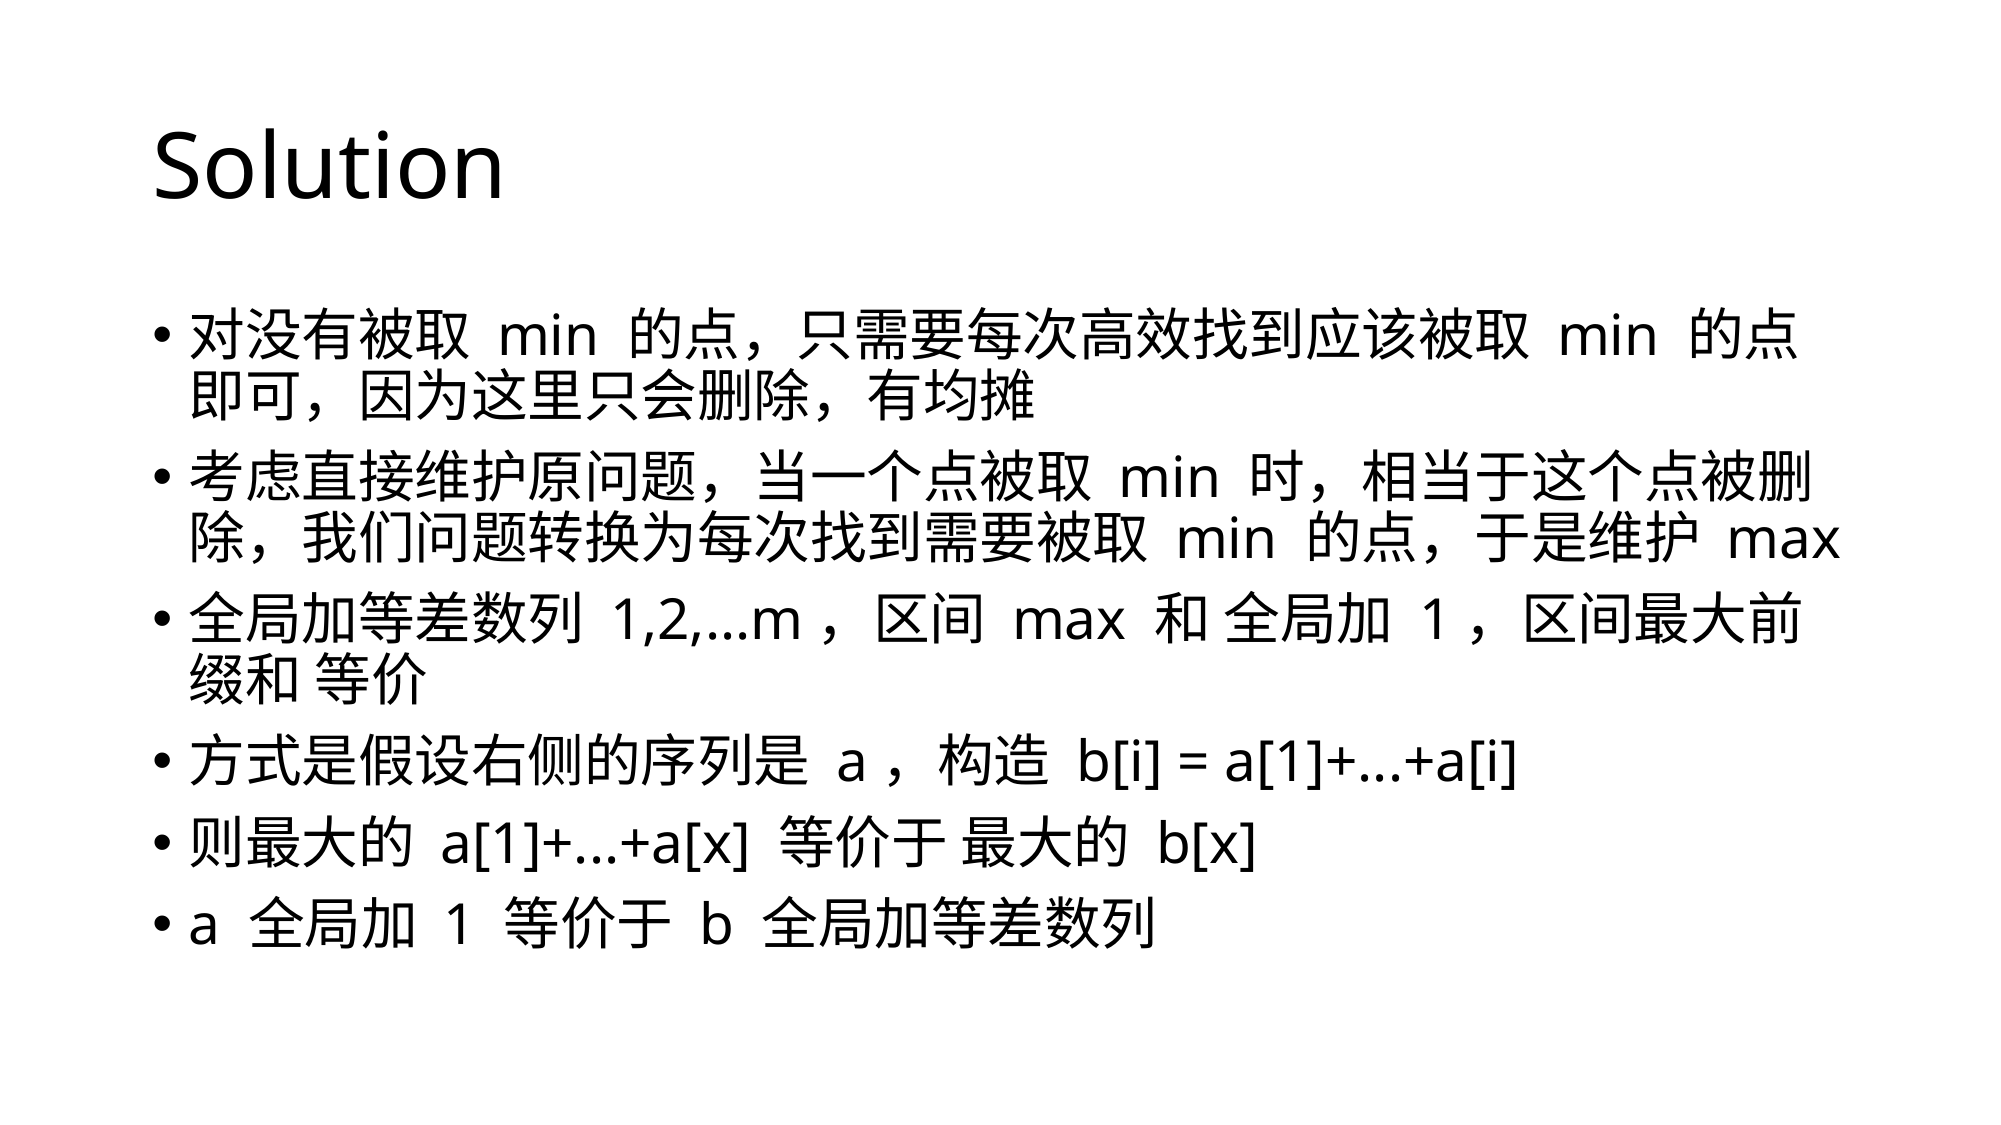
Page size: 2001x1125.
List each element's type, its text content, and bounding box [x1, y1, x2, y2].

title Solution [137, 59, 1863, 278]
list 对没有被取 min 的点，只需要每次高效找到应该被取 min 的点即可，因为这里只会删除，有均摊 考虑直接维护原问题，当一个点被取 min 时，相当于这个点被删除，我们问题转换为每次找到需要被取 min 的点，于是维护 max 全局加等差数列 1,2,...m，区间 max 和 全局加 1，区间最大前缀和 等价 方式是假设右侧的序列是 a，构造 b[i] = a[1]+...+a[i] 则最大的 a[1]+...+a[x] 等价于 最大的 b[x] a 全局加 1 等价于 b 全局加等差数列 [137, 299, 1863, 1014]
